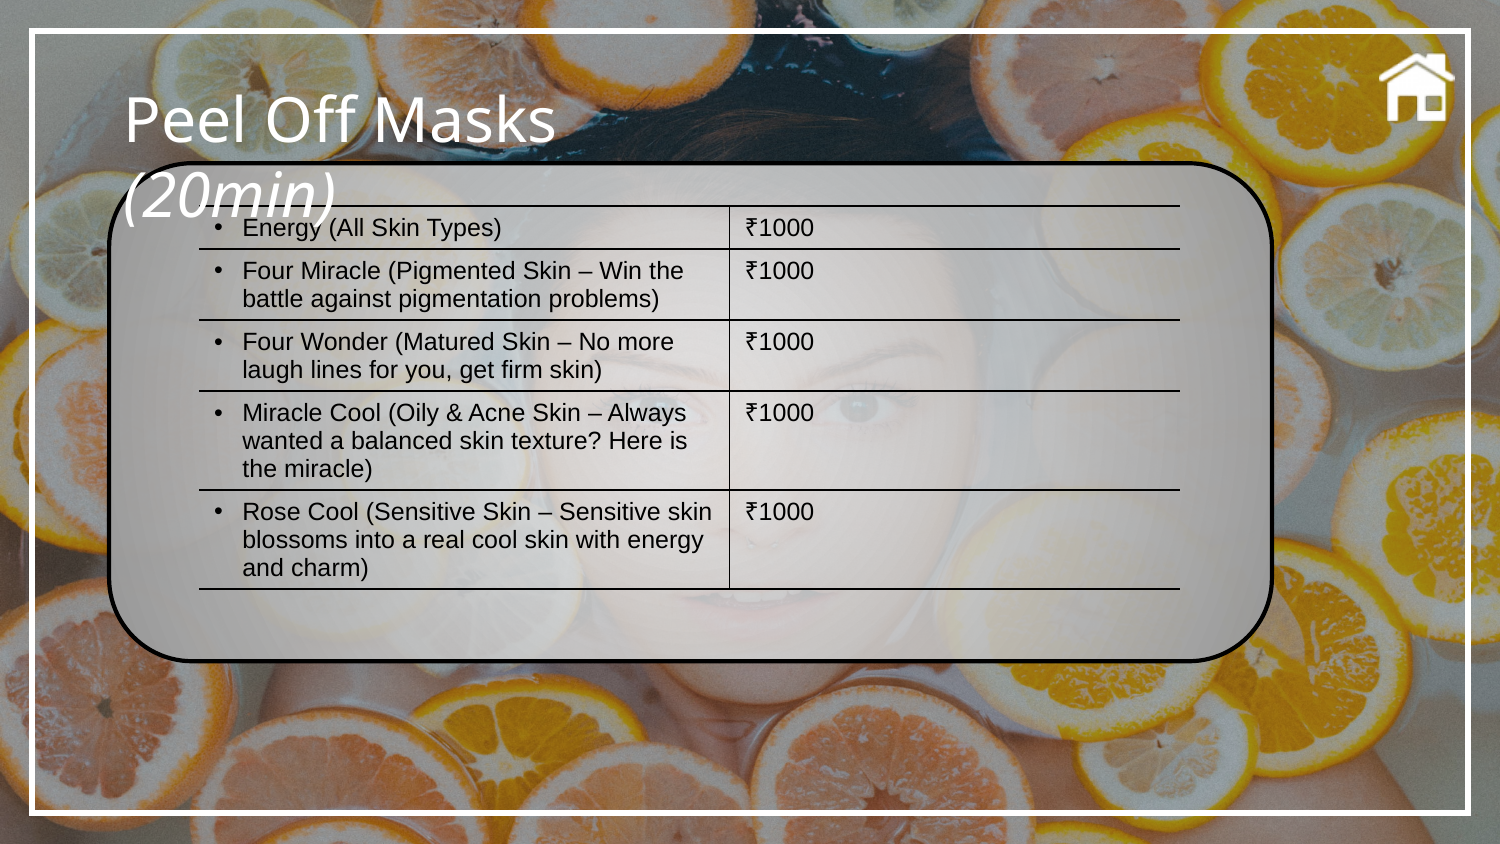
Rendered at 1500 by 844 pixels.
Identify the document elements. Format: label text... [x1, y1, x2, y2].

table_cell Four Wonder (Matured Skin – No more laugh lines for you, get firm skin) [199, 321, 729, 390]
table_header ₹1000 [730, 207, 1180, 248]
table_cell Rose Cool (Sensitive Skin – Sensitive skin blossoms into a real cool skin with energy and charm) [199, 491, 729, 588]
table_cell ₹1000 [730, 250, 1180, 319]
table_cell ₹1000 [730, 392, 1180, 489]
picture [0, 0, 1500, 844]
table_cell ₹1000 [730, 321, 1180, 390]
text_box [106, 161, 1275, 664]
table_cell Miracle Cool (Oily & Acne Skin – Always wanted a balanced skin texture? Here is the miracle) [199, 392, 729, 489]
table_cell ₹1000 [730, 491, 1180, 588]
table_cell Four Miracle (Pigmented Skin – Win the battle against pigmentation problems) [199, 250, 729, 319]
table_header Energy (All Skin Types) [199, 237, 729, 248]
text_box Peel Off Masks (20min) [109, 72, 744, 237]
